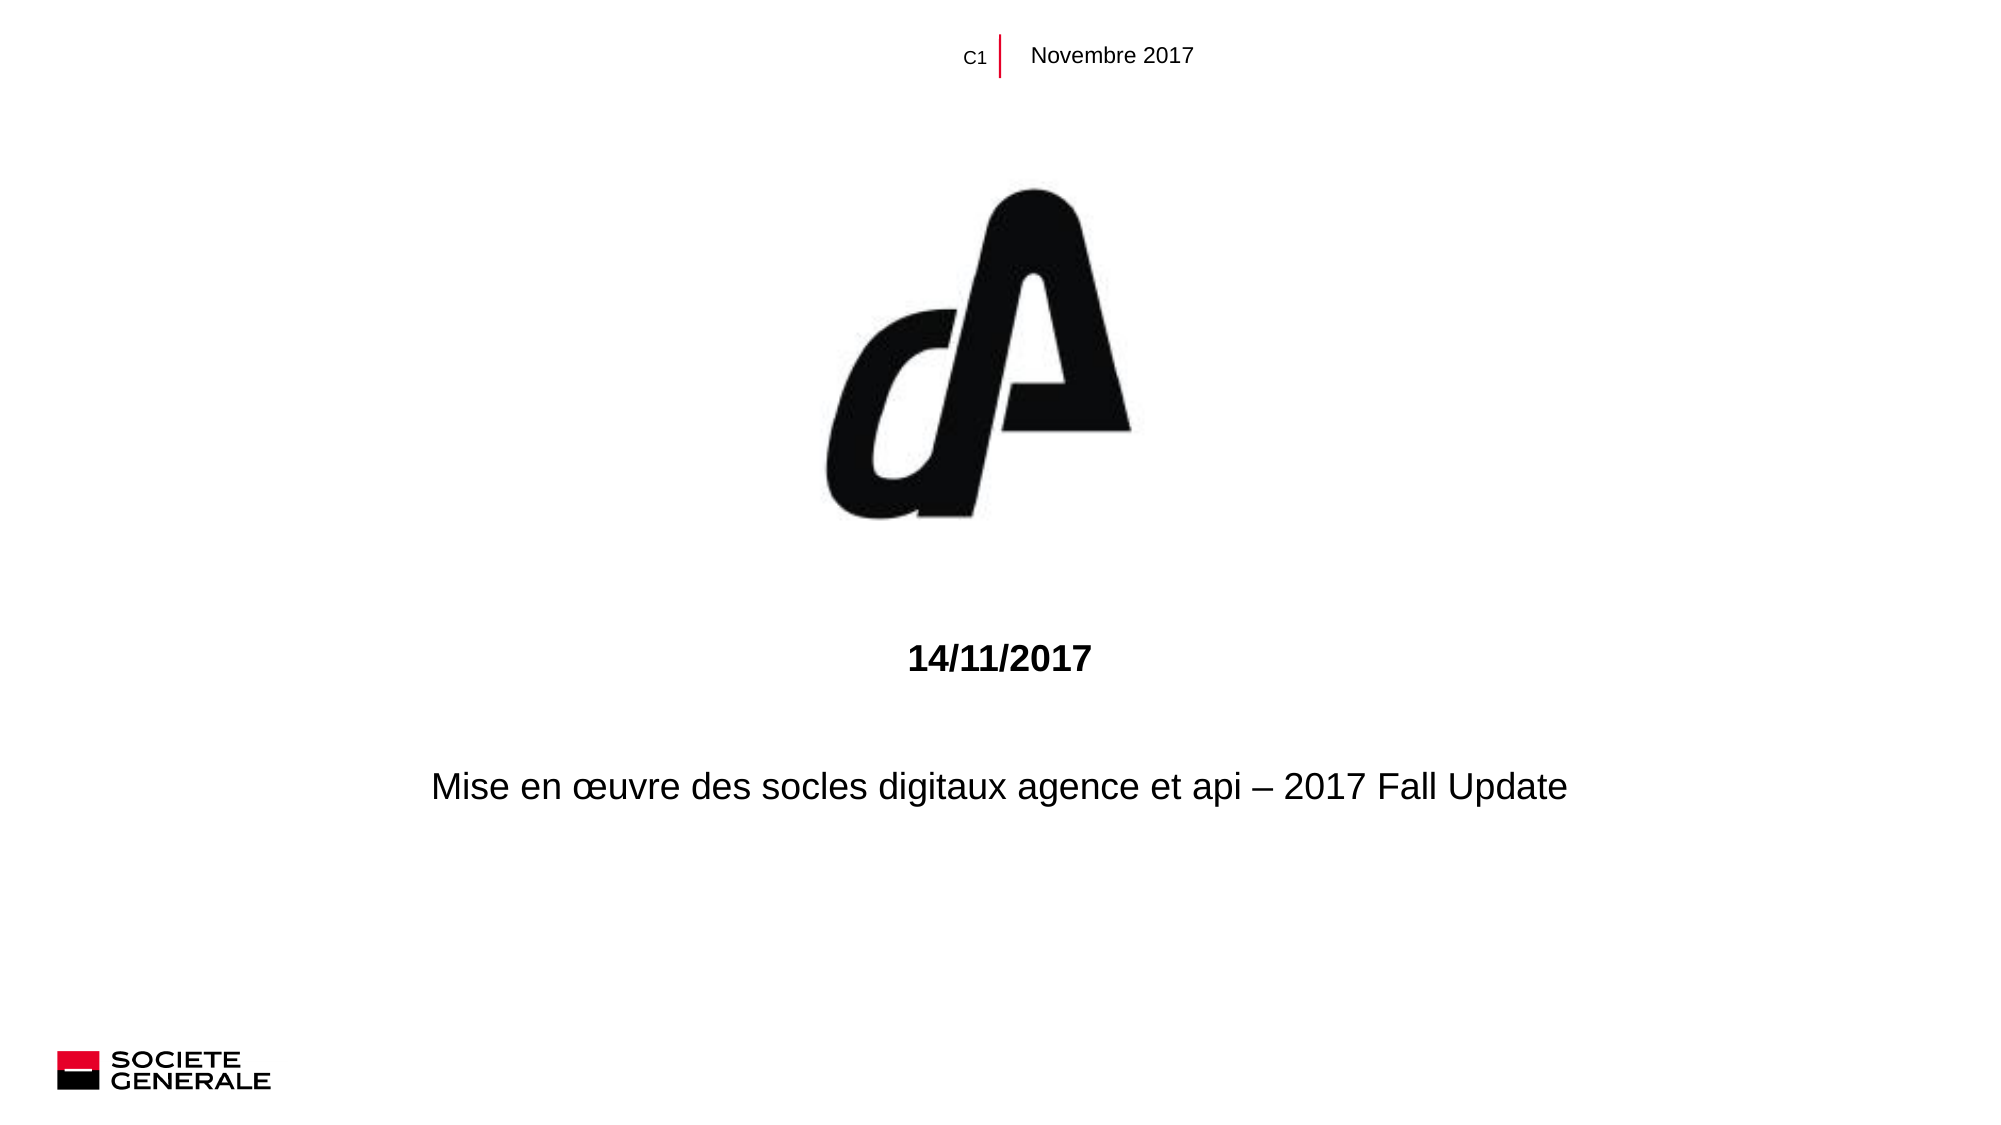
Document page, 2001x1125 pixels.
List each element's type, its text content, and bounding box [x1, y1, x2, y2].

slide_number Novembre 2017 [1015, 42, 1662, 66]
list C1 [287, 21, 988, 93]
picture [51, 1037, 288, 1103]
subtitle 14/11/2017 Mise en œuvre des socles digitaux agence et api – 2017 Fall Update [286, 634, 1714, 688]
picture [787, 163, 1213, 589]
